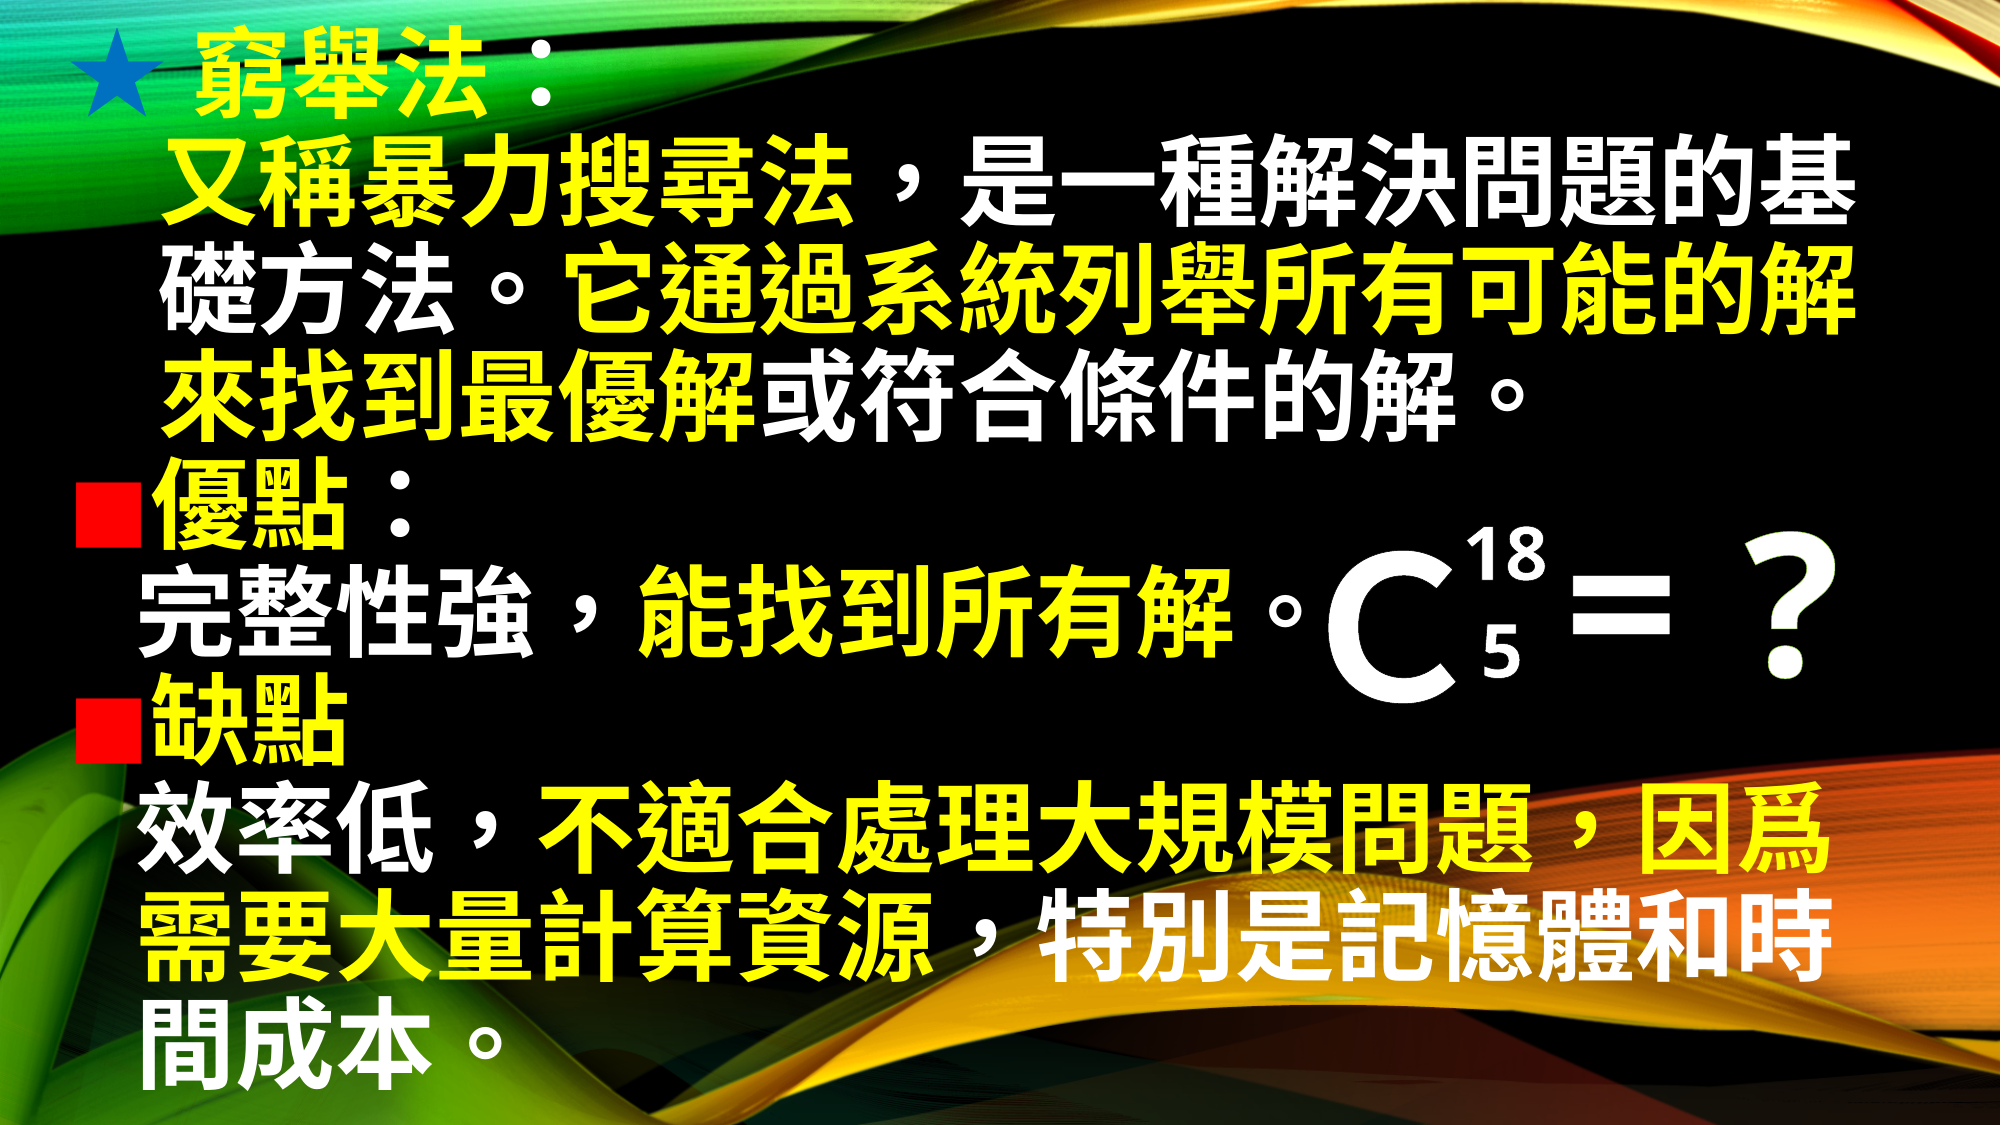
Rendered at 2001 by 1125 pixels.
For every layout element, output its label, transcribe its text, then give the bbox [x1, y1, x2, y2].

picture [0, 0, 2000, 237]
picture [0, 717, 2000, 1125]
title ★窮舉法： 又稱暴力搜尋法，是一種解決問題的基 礎方法。它通過系統列舉所有可能的解 來找到最優解或符合條件的解。 ◼︎優點： 完整性強，能找到所有解。 ◼︎缺點 效率低，不適合處理大規模問題，因爲 需要大量計算資源，特別是記憶體和時 間成本。 [52, 193, 1953, 1111]
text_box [1270, 467, 1847, 752]
